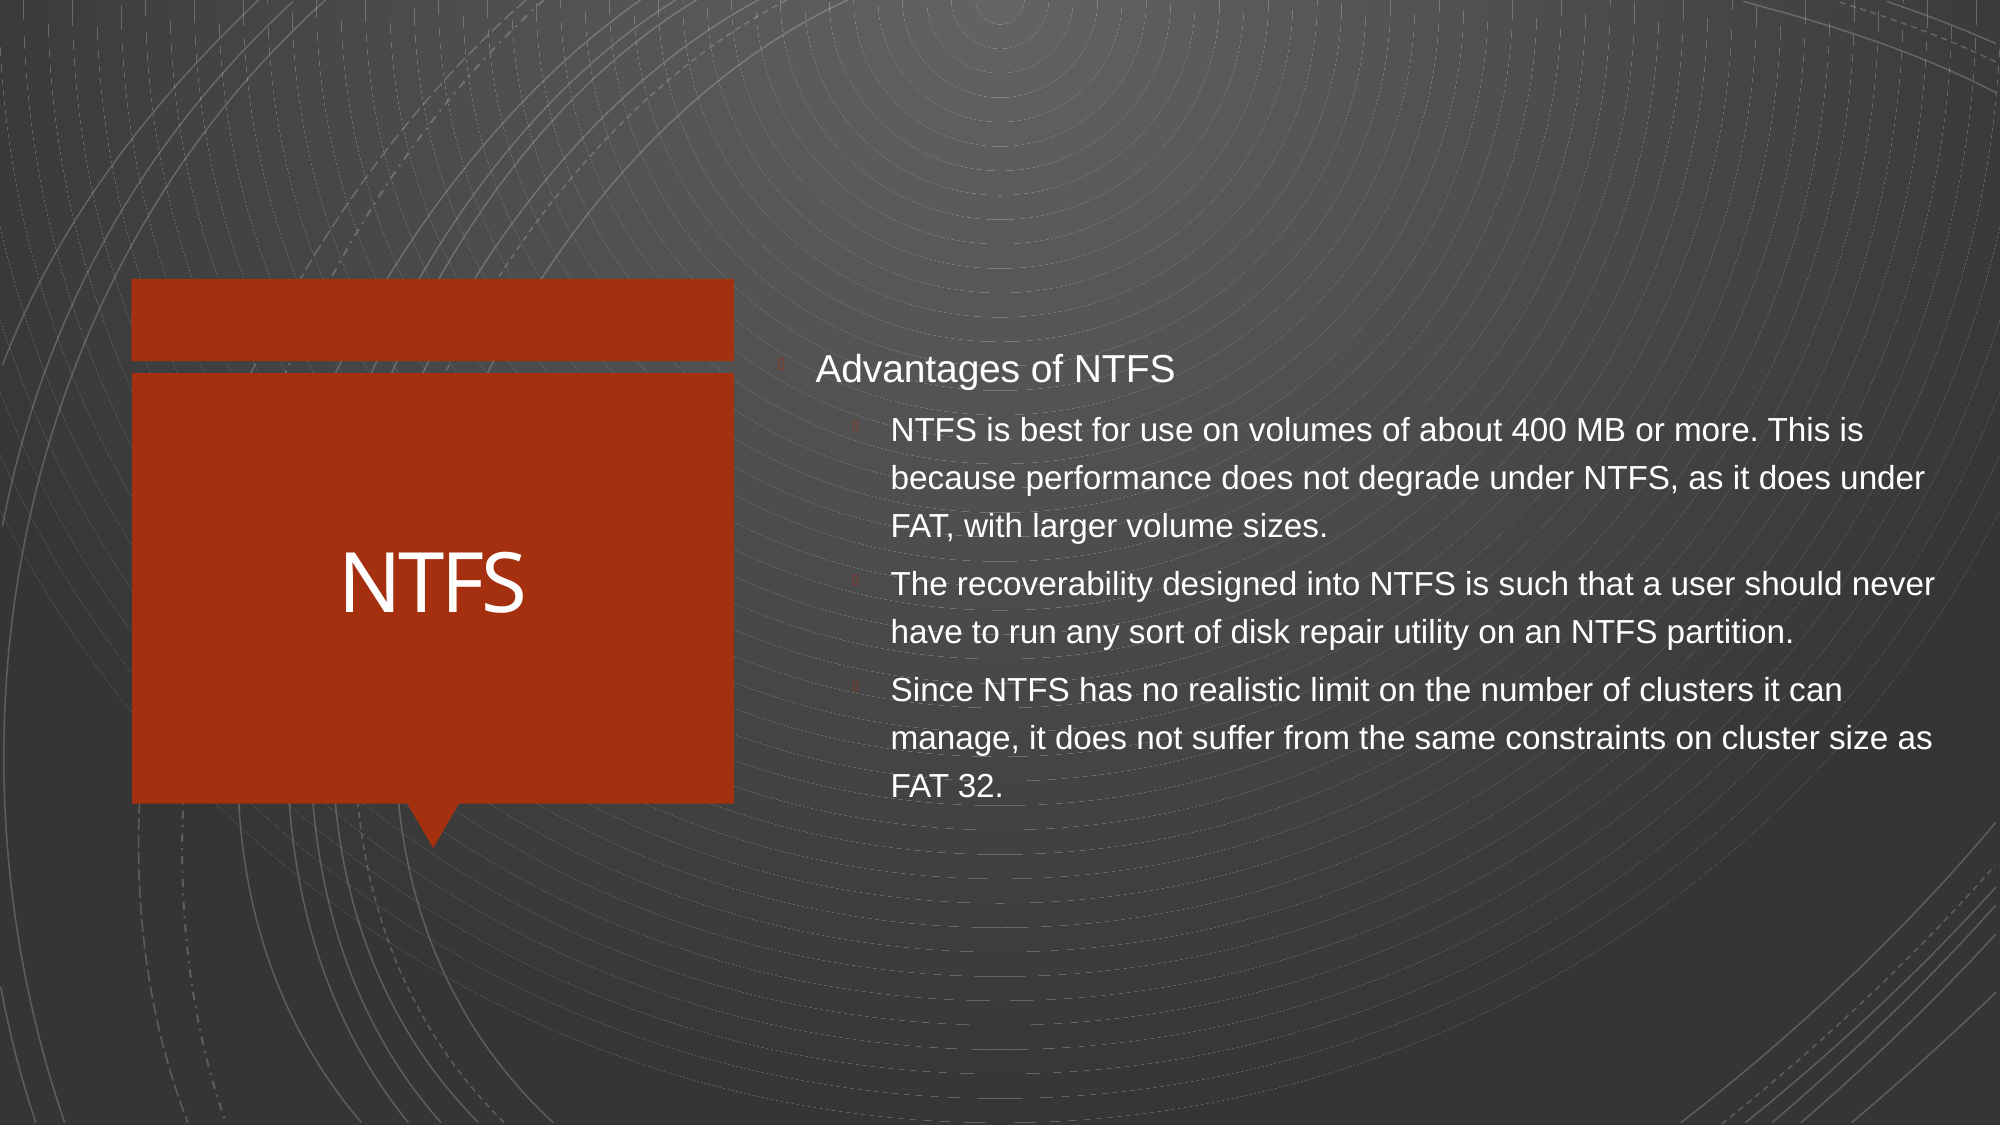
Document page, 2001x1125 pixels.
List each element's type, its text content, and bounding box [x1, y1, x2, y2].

list Advantages of NTFS NTFS is best for use on volumes of about 400 MB or more. This is because performance does not degrade under NTFS, as it does under FAT, with larger volume sizes. The recoverability designed into NTFS is such that a user should never have to run any sort of disk repair utility on an NTFS partition. Since NTFS has no realistic limit on the number of clusters it can manage, it does not suffer from the same constraints on cluster size as FAT 32. [766, 44, 1957, 1093]
title NTFS [145, 385, 720, 789]
text_box [324, 44, 766, 233]
